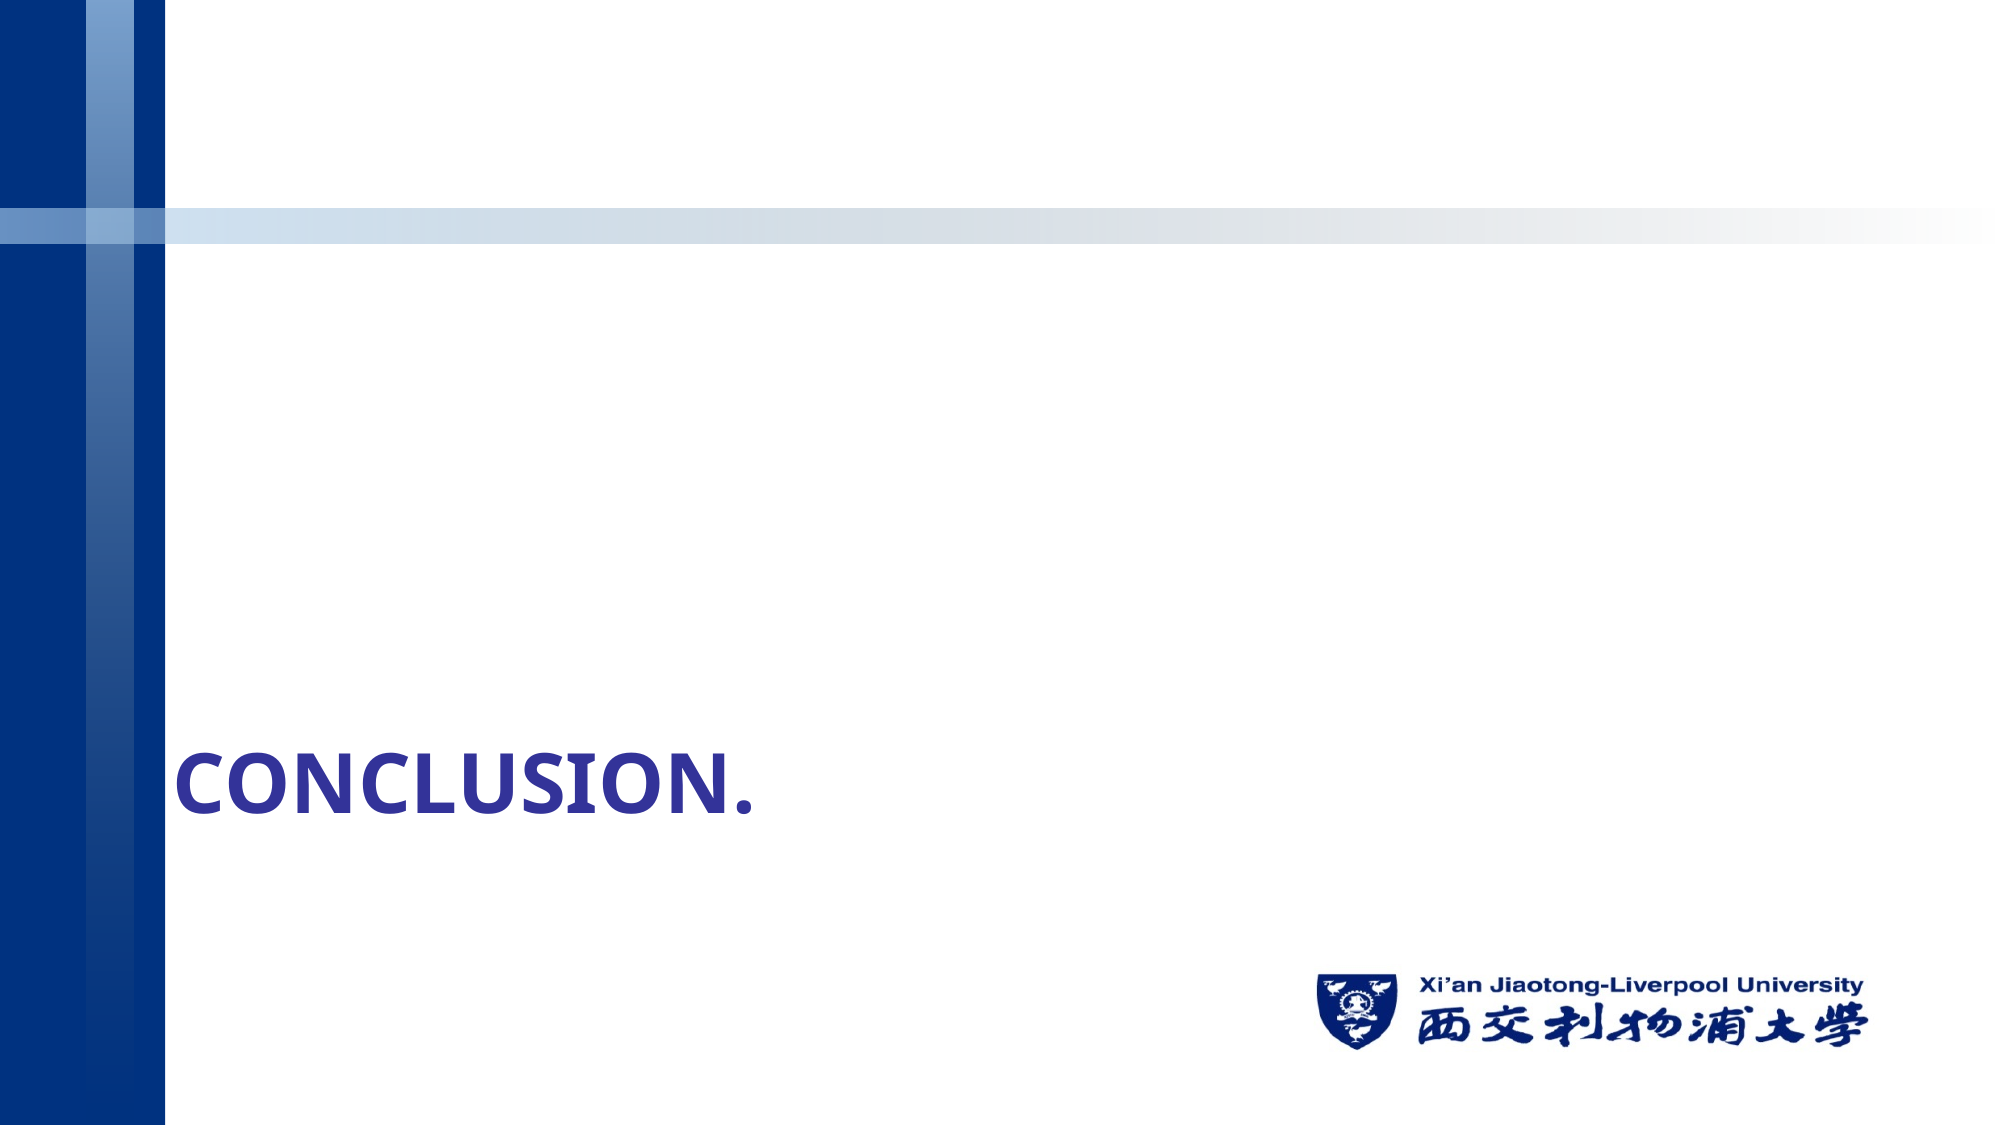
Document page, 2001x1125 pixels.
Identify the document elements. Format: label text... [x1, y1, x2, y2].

picture [1299, 964, 1881, 1058]
title Conclusion. [157, 722, 1858, 947]
